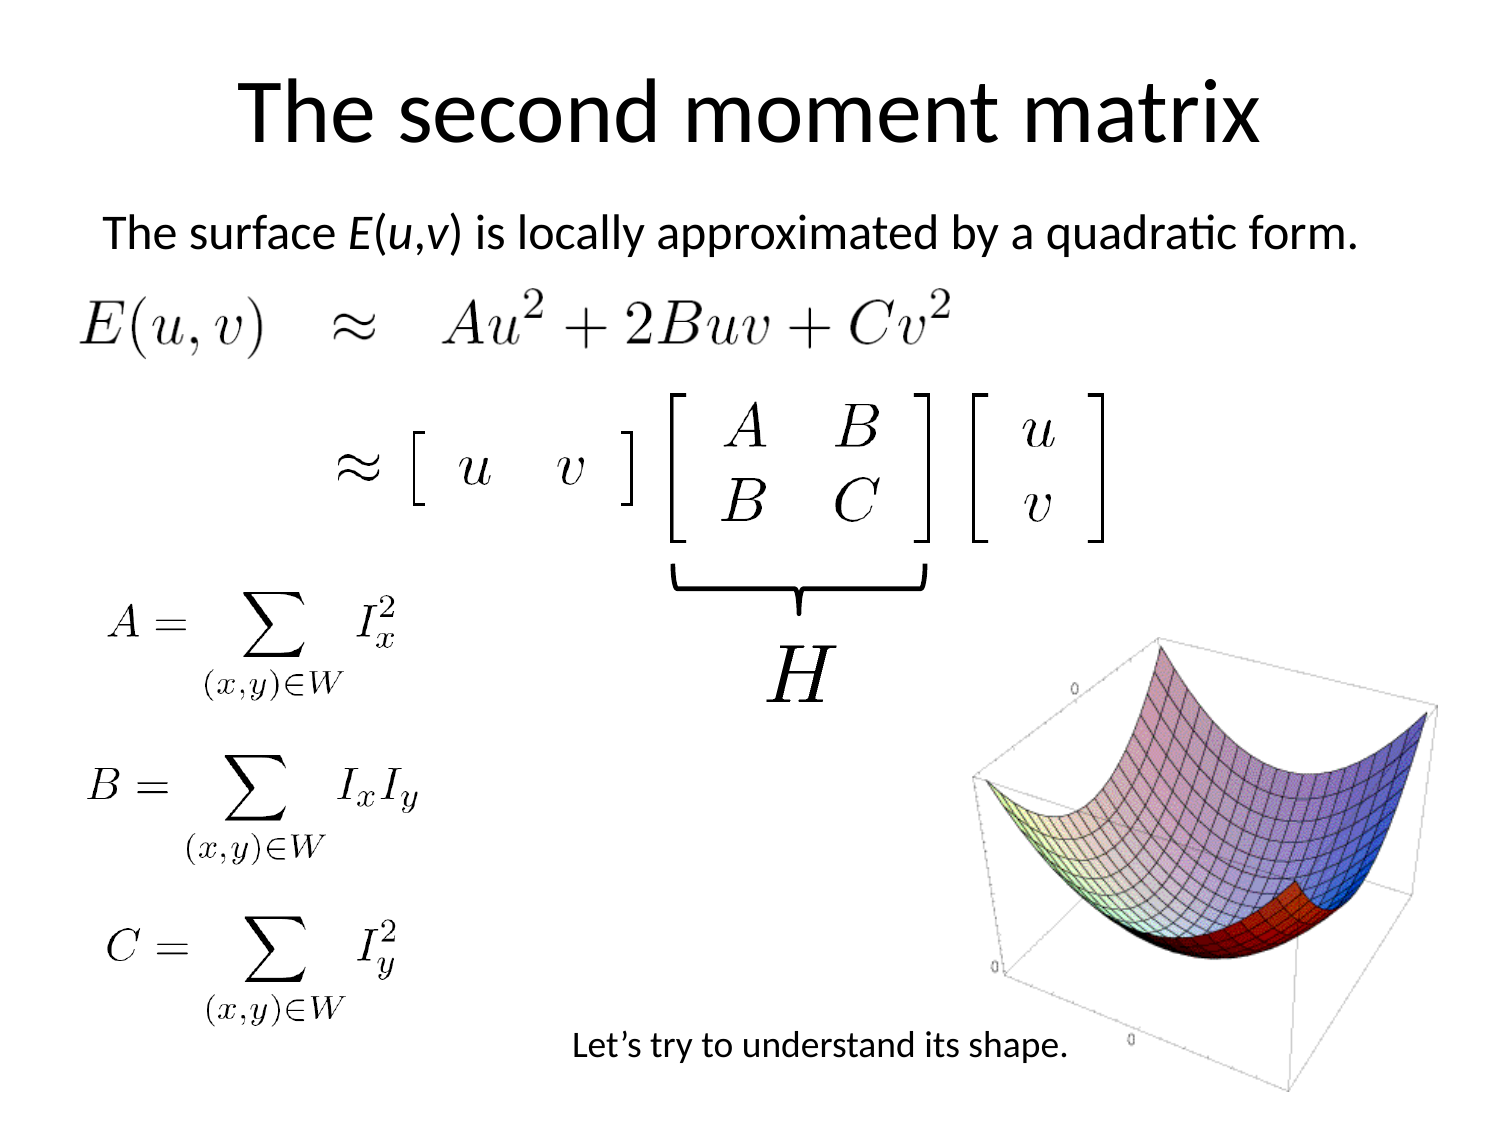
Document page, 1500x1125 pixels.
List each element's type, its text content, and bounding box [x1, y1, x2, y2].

text_box The surface E(u,v) is locally approximated by a quadratic form. [87, 200, 1400, 268]
picture [82, 749, 426, 873]
picture [104, 911, 400, 1027]
text_box [672, 563, 926, 614]
picture [62, 274, 975, 372]
picture [762, 638, 838, 706]
picture [962, 637, 1438, 1092]
title The second moment matrix [75, 12, 1425, 200]
text_box Let’s try to understand its shape. [557, 1012, 957, 1073]
picture [104, 588, 403, 706]
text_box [74, 387, 1113, 548]
